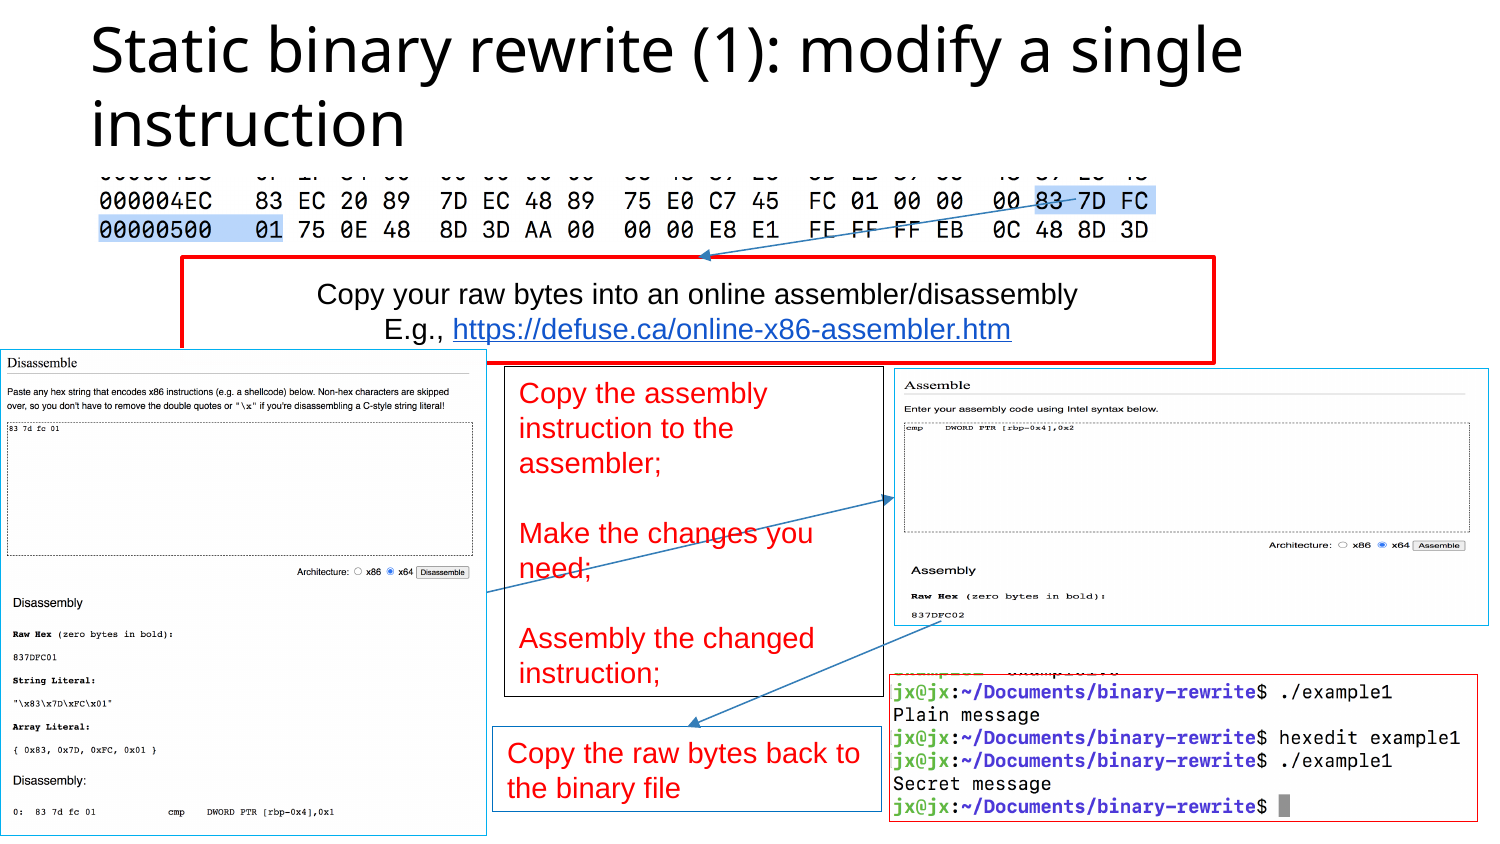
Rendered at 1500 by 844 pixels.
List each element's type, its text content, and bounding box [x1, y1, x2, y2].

text_box Copy the raw bytes back to the binary file [492, 726, 882, 812]
text_box Copy the assembly instruction to the assembler; Make the changes you need; Assembly the changed instruction; [504, 601, 884, 697]
picture [94, 177, 1156, 242]
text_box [486, 497, 895, 593]
title Static binary rewrite (1): modify a single instruction [75, 33, 1425, 175]
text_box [697, 198, 1077, 258]
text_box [686, 620, 942, 728]
text_box Copy your raw bytes into an online assembler/disassembly E.g., https://defuse.ca/online-x86-assembler.htm [180, 255, 1216, 365]
picture [2, 351, 485, 834]
picture [896, 370, 1487, 624]
text_box Copy the assembly instruction to the assembler; Make the changes you need; Assembly the changed instruction; [504, 366, 884, 495]
picture [889, 673, 1478, 822]
